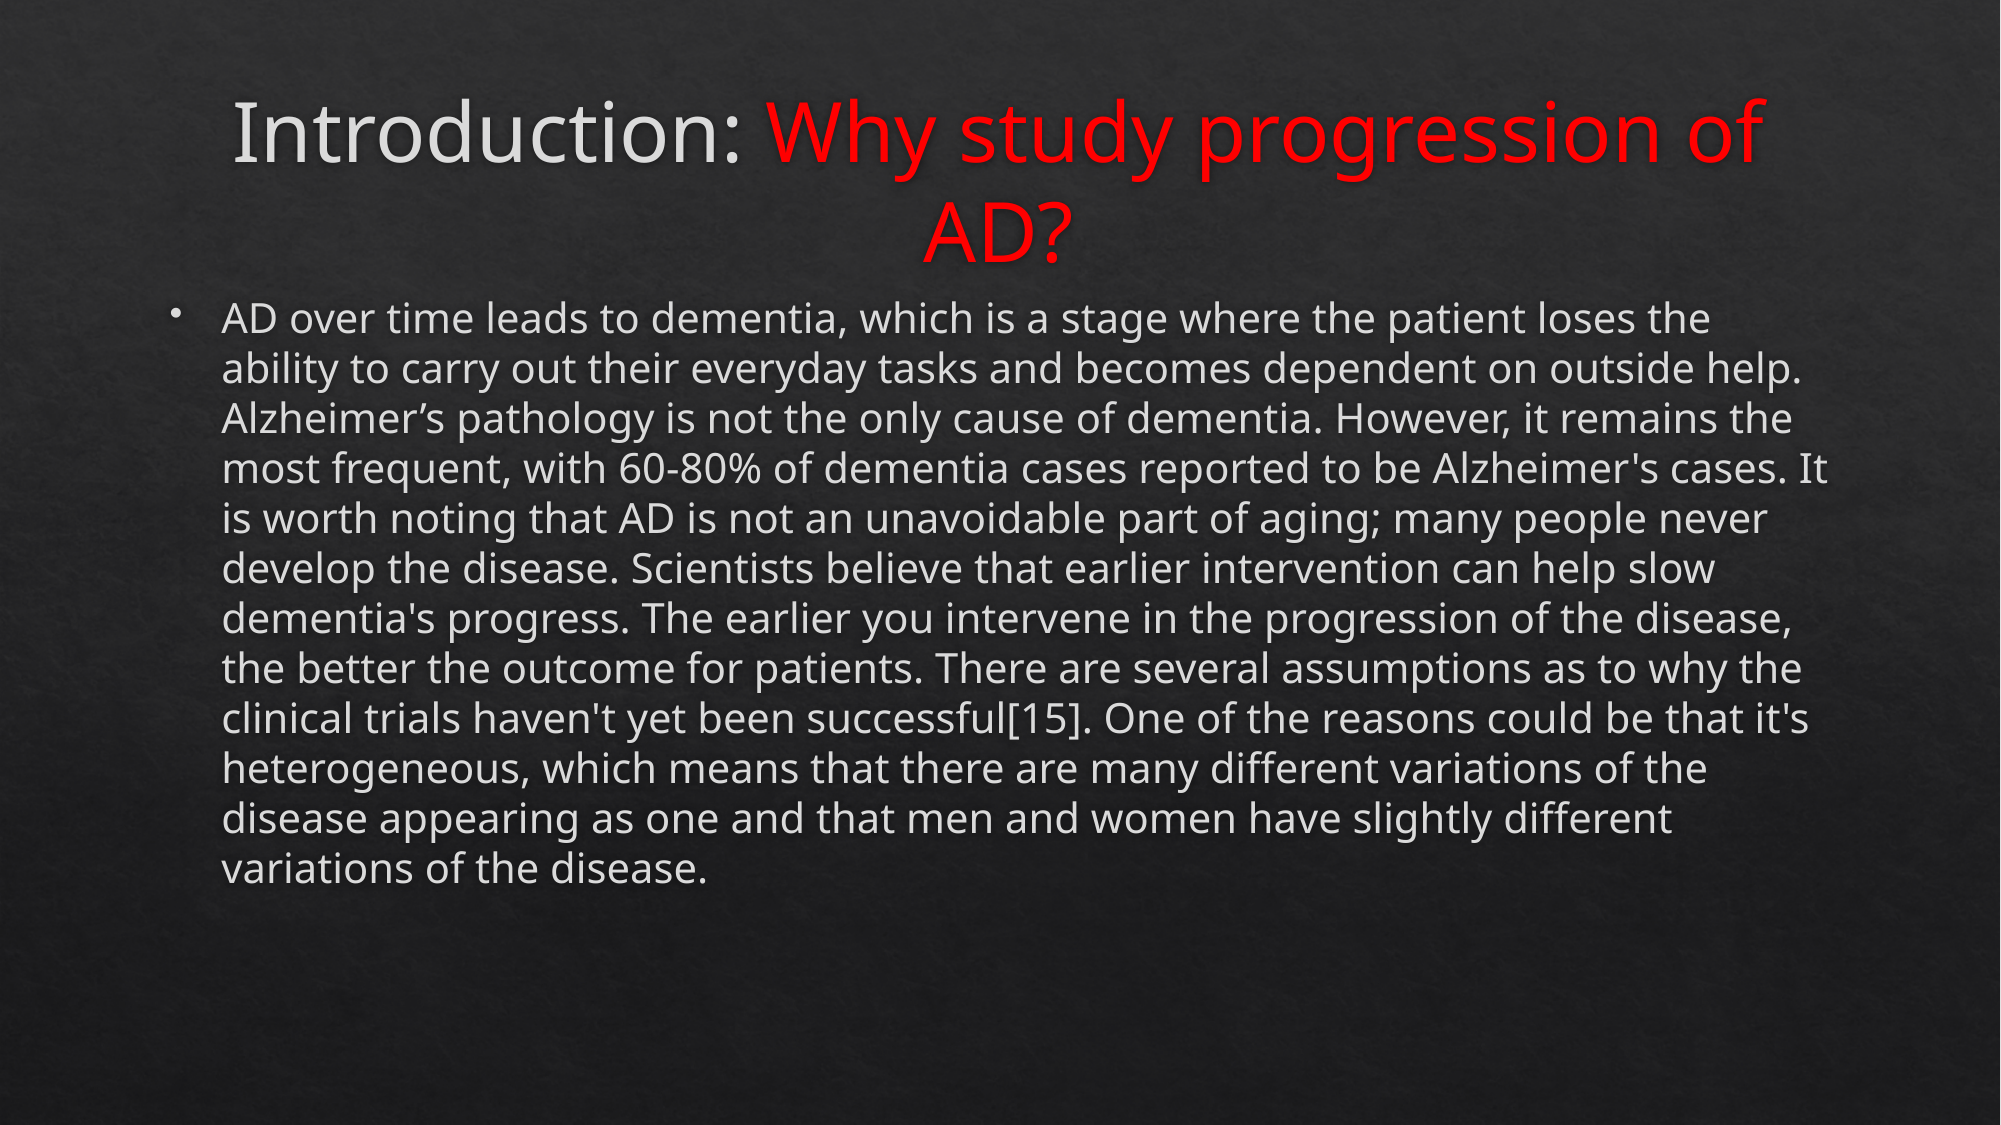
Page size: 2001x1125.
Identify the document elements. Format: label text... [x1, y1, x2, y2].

list AD over time leads to dementia, which is a stage where the patient loses the ability to carry out their everyday tasks and becomes dependent on outside help. Alzheimer’s pathology is not the only cause of dementia. However, it remains the most frequent, with 60-80% of dementia cases reported to be Alzheimer's cases. It is worth noting that AD is not an unavoidable part of aging; many people never develop the disease. Scientists believe that earlier intervention can help slow dementia's progress. The earlier you intervene in the progression of the disease, the better the outcome for patients. There are several assumptions as to why the clinical trials haven't yet been successful[15]. One of the reasons could be that it's heterogeneous, which means that there are many different variations of the disease appearing as one and that men and women have slightly different variations of the disease. [149, 284, 1849, 1076]
title Introduction: Why study progression of AD? [149, 99, 1849, 260]
